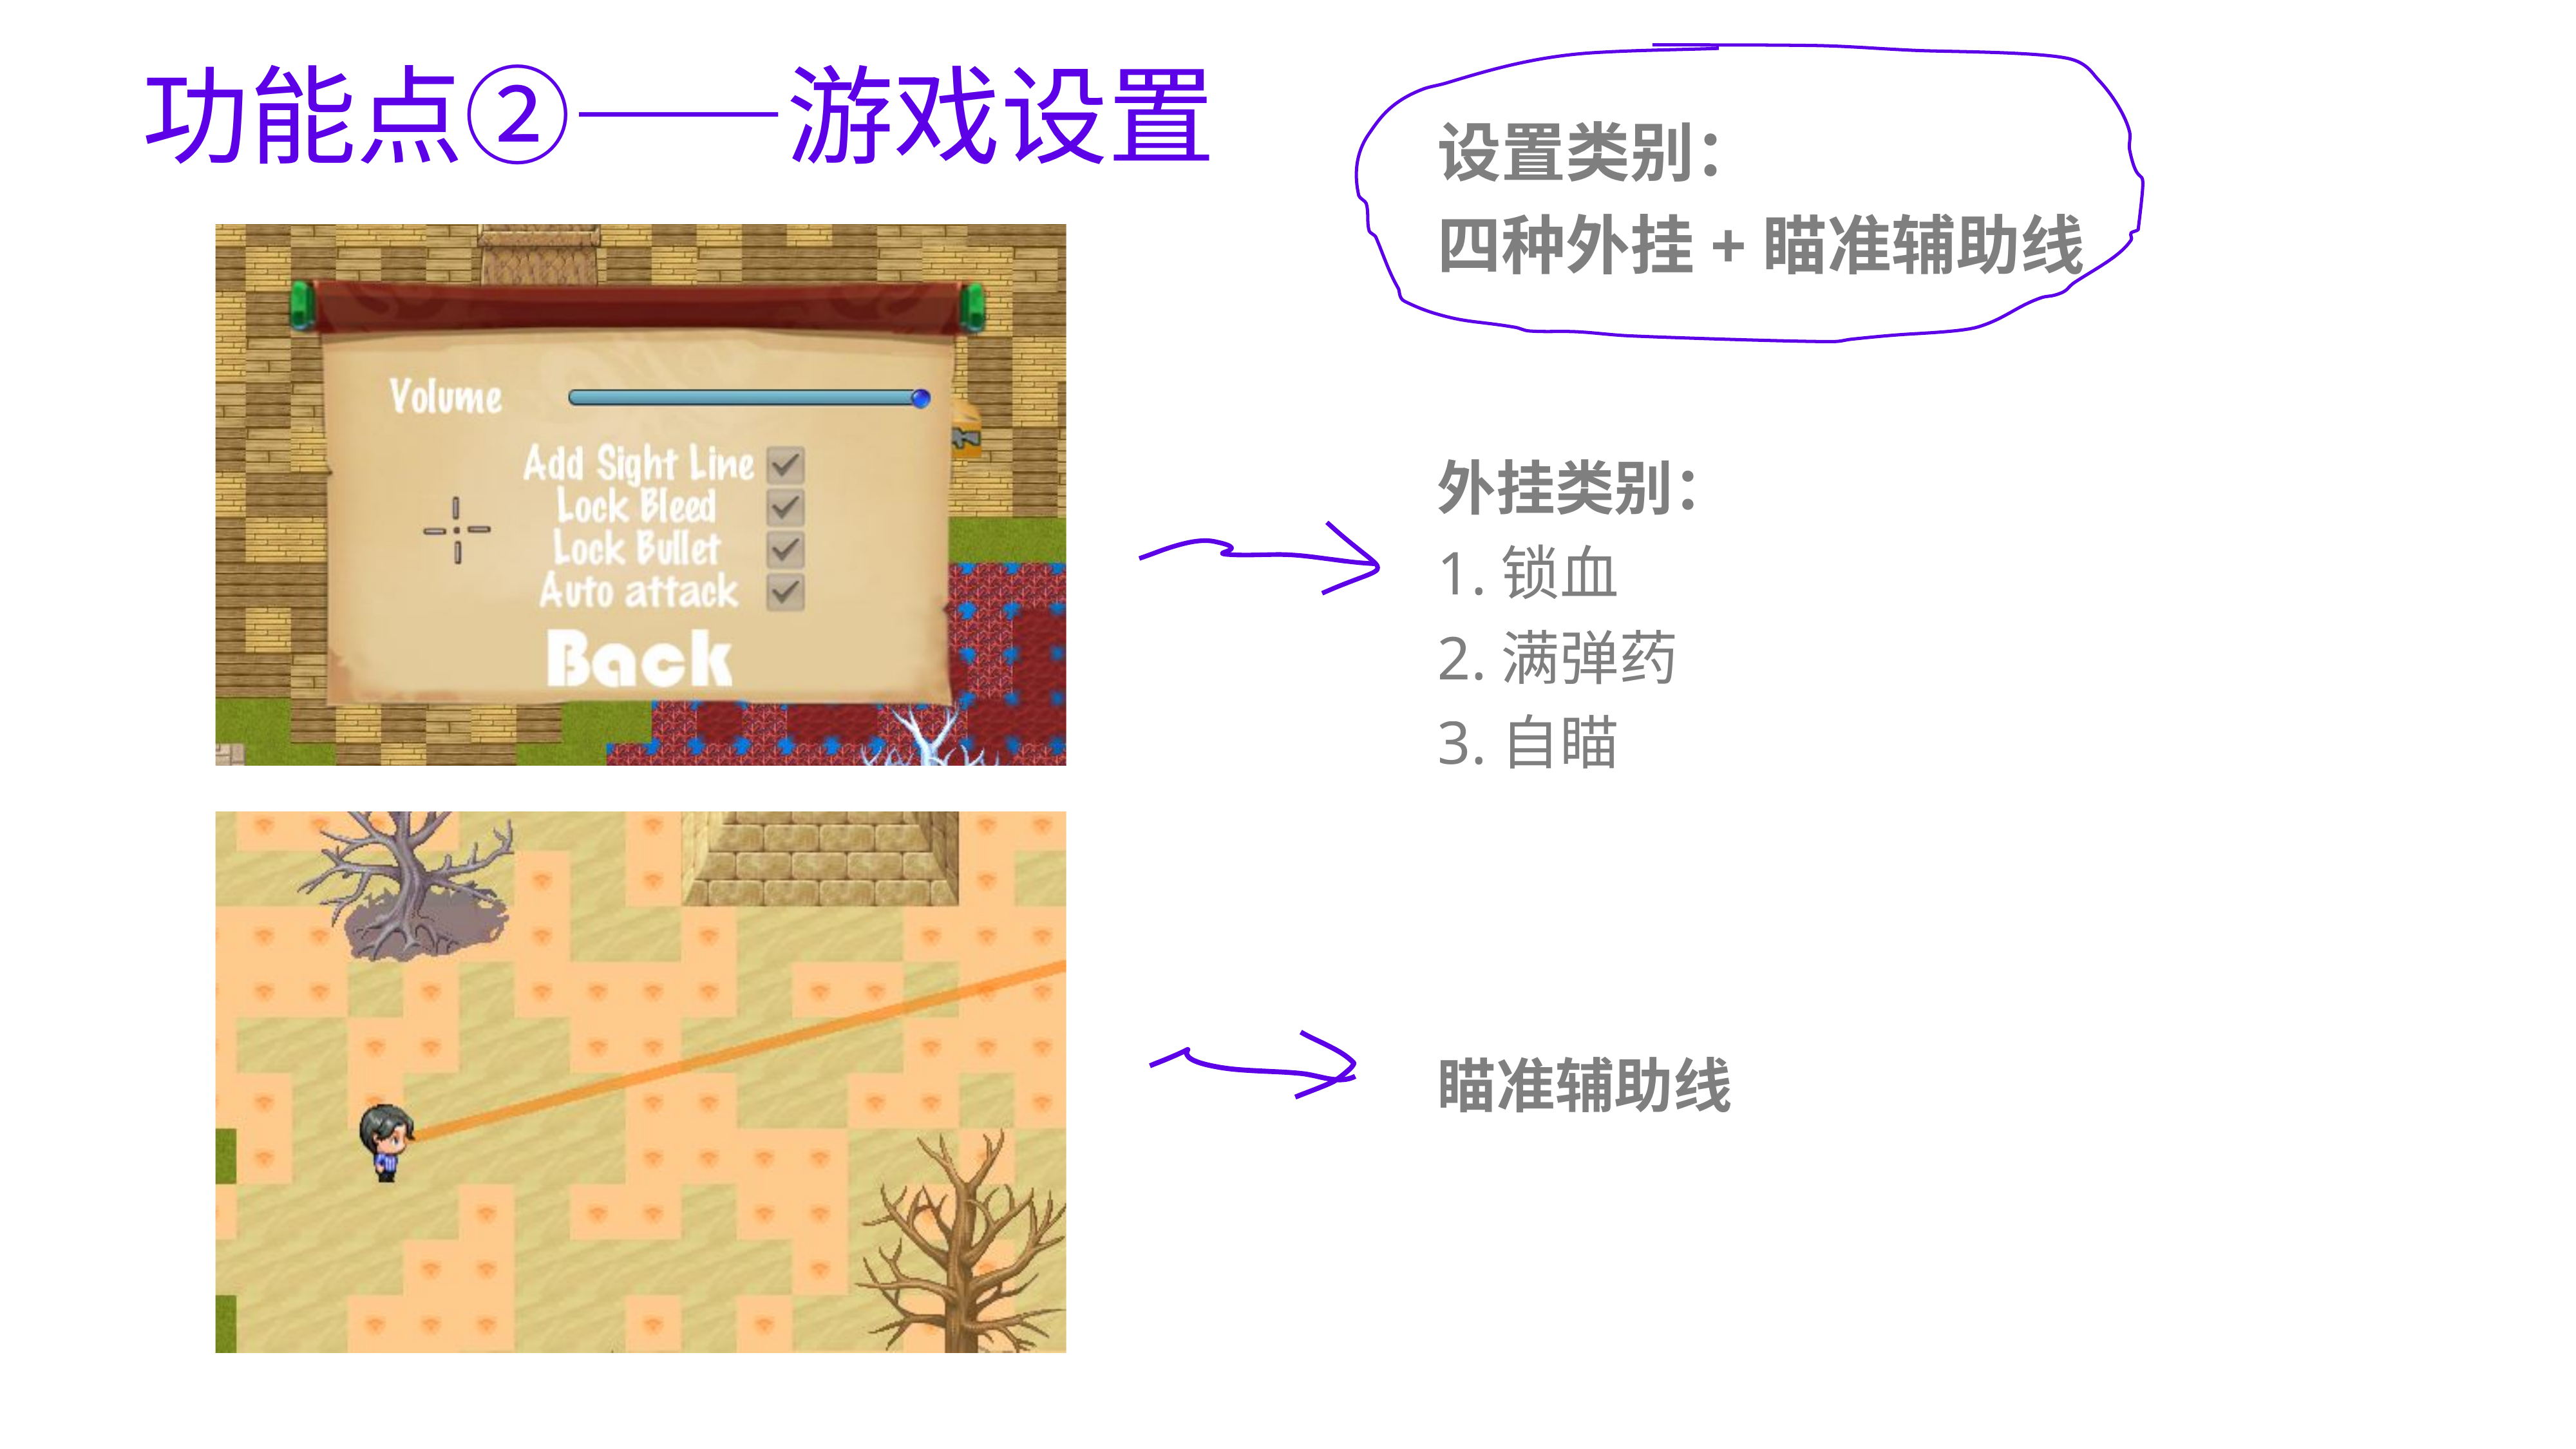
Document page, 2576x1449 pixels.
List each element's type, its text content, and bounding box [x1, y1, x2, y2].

picture [215, 223, 1066, 766]
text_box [1148, 1029, 1357, 1100]
text_box 功能点②——游戏设置 [142, 48, 1528, 177]
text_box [1138, 520, 1381, 596]
text_box 瞄准辅助线 [1437, 1034, 2361, 1119]
text_box [1356, 44, 2143, 342]
text_box 设置类别： 四种外挂+瞄准辅助线 外挂类别： 1.锁血 2.满弹药 3.自瞄 [1437, 96, 2576, 777]
picture [215, 811, 1066, 1354]
